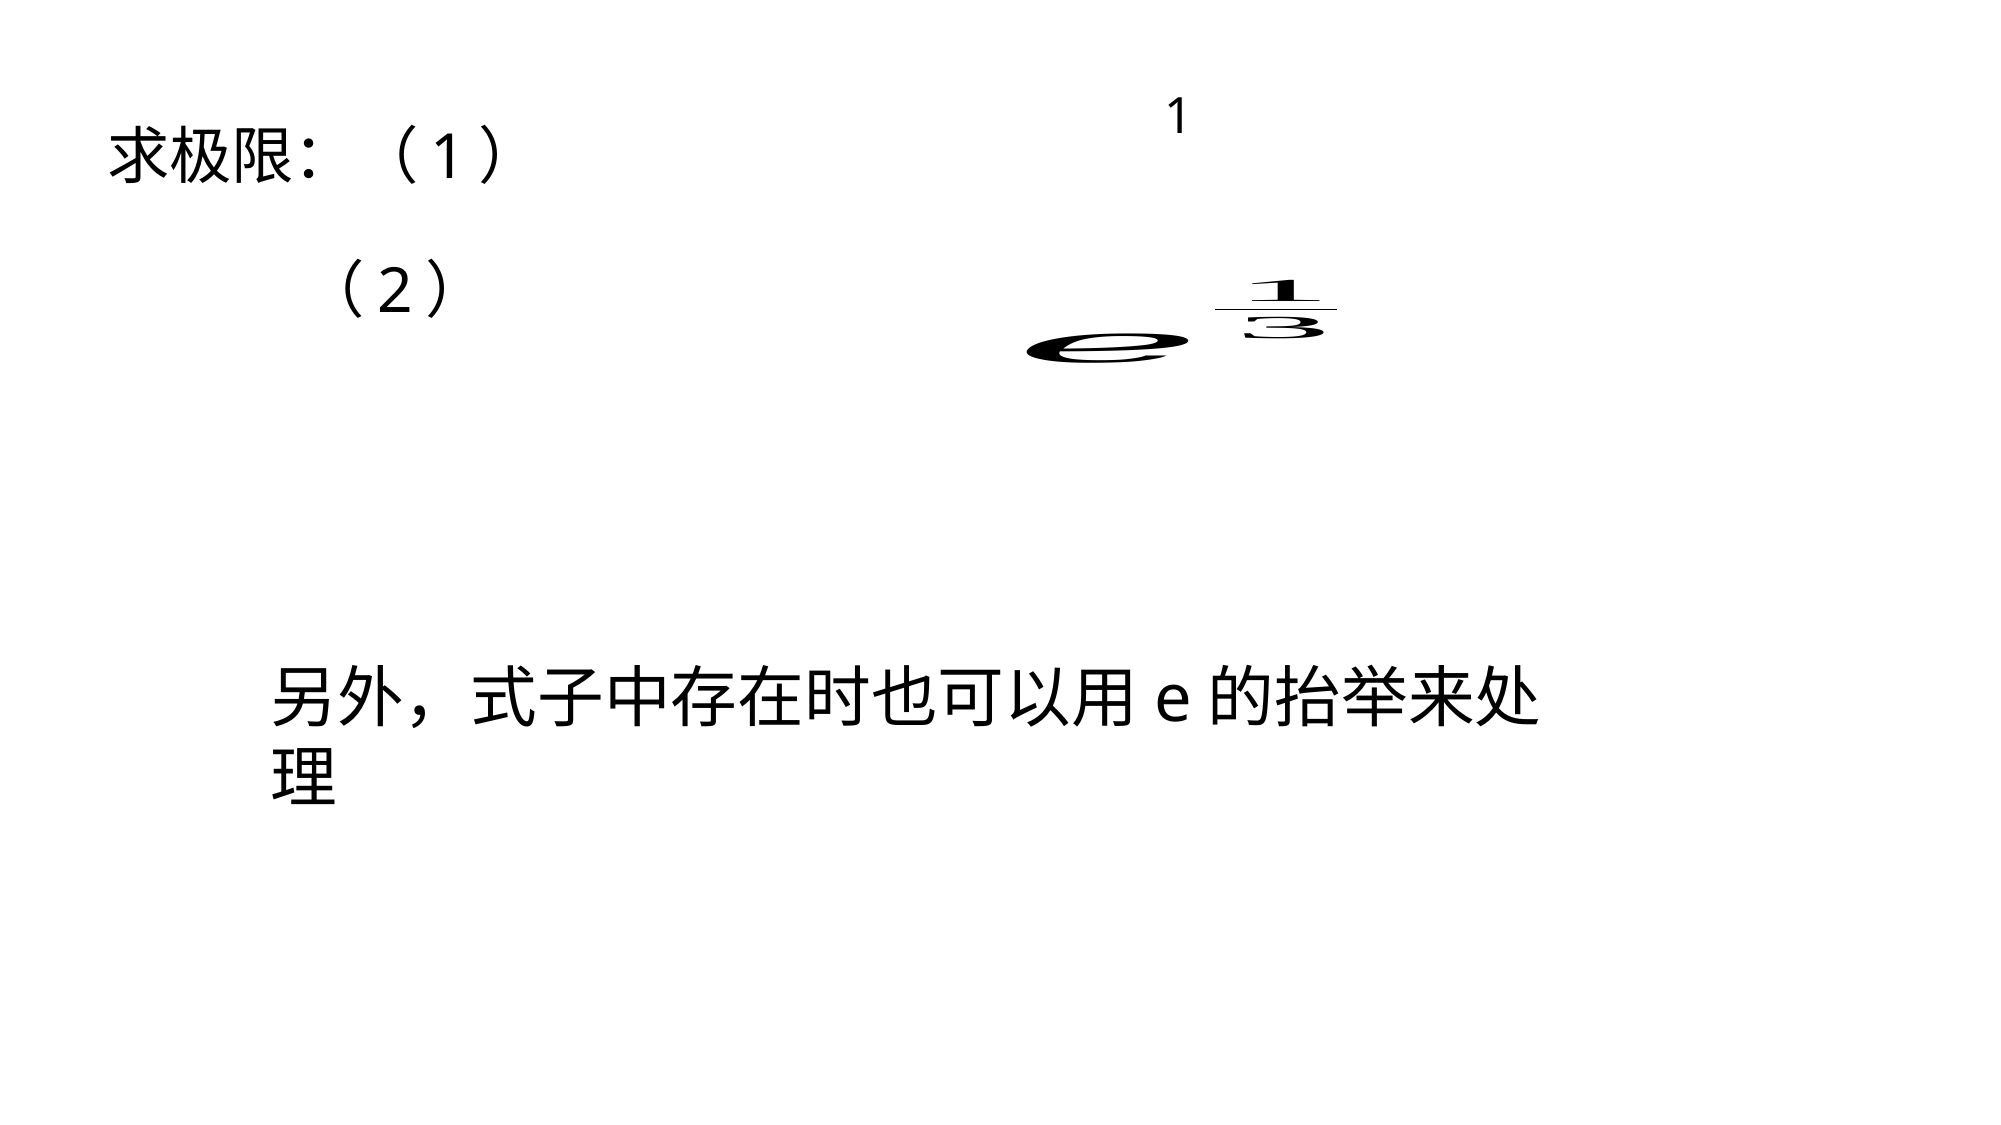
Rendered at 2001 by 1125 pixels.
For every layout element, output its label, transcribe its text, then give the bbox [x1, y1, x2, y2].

text_box 1 [1149, 76, 1469, 151]
